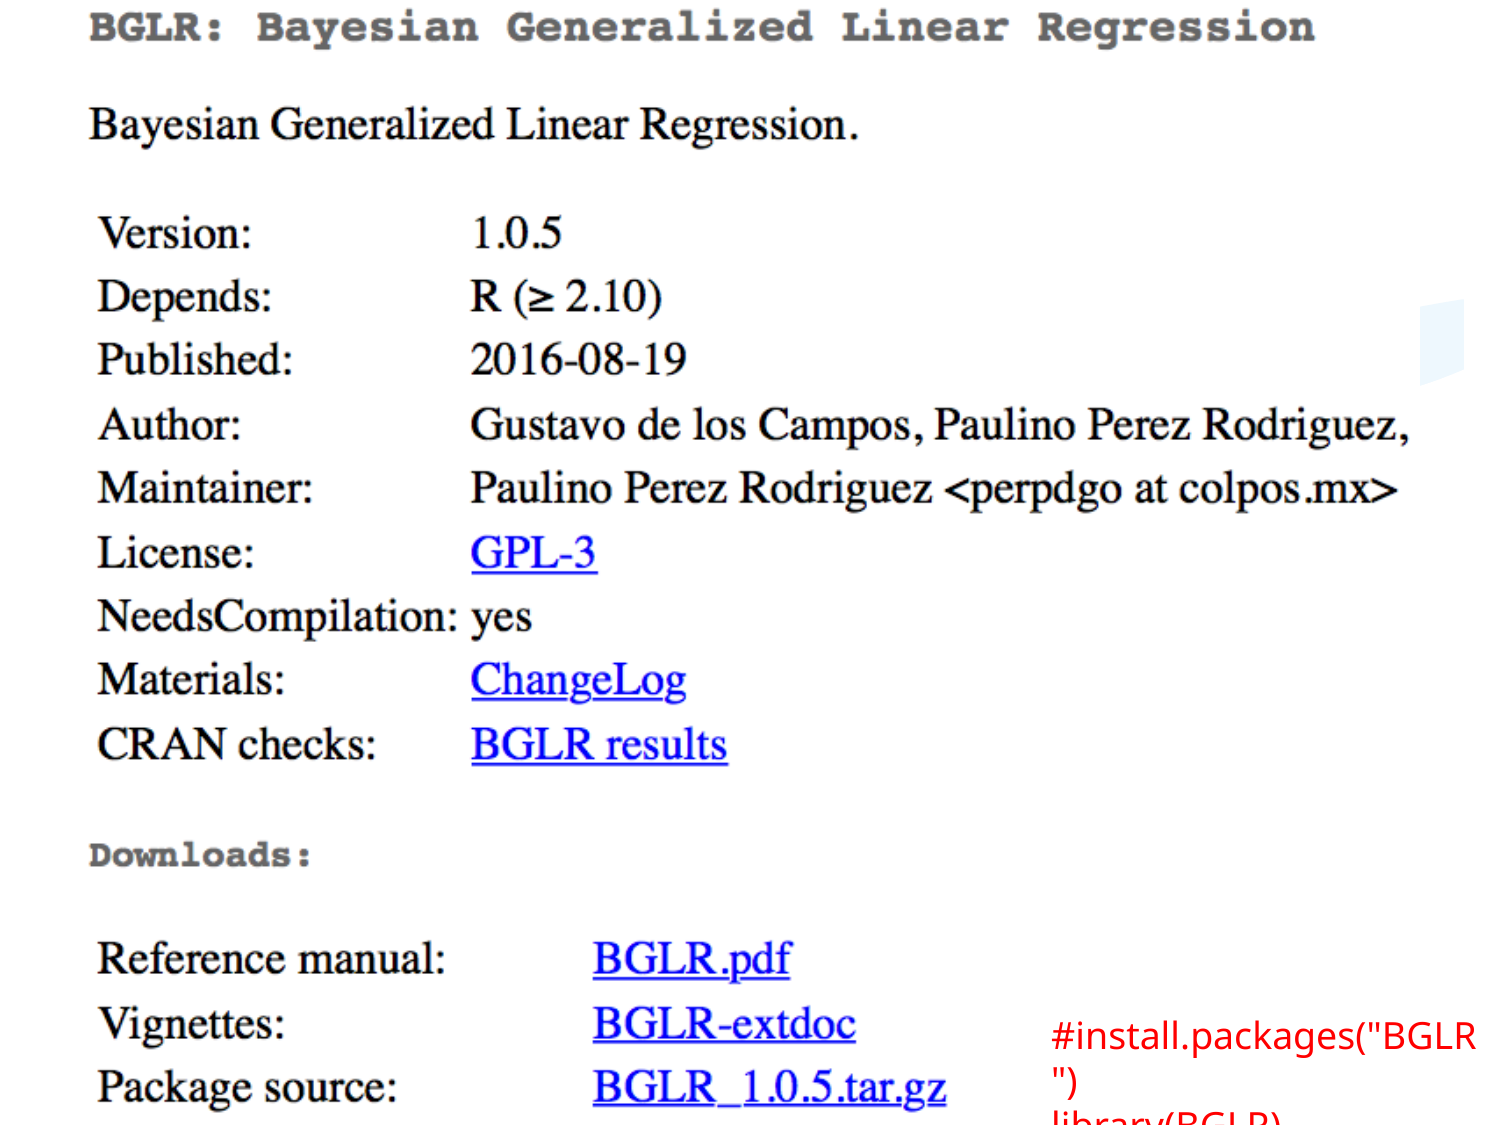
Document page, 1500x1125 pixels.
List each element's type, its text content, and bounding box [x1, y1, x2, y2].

text_box #install.packages("BGLR") library(BGLR) [1427, 1004, 1500, 1125]
picture [76, 0, 1420, 1125]
